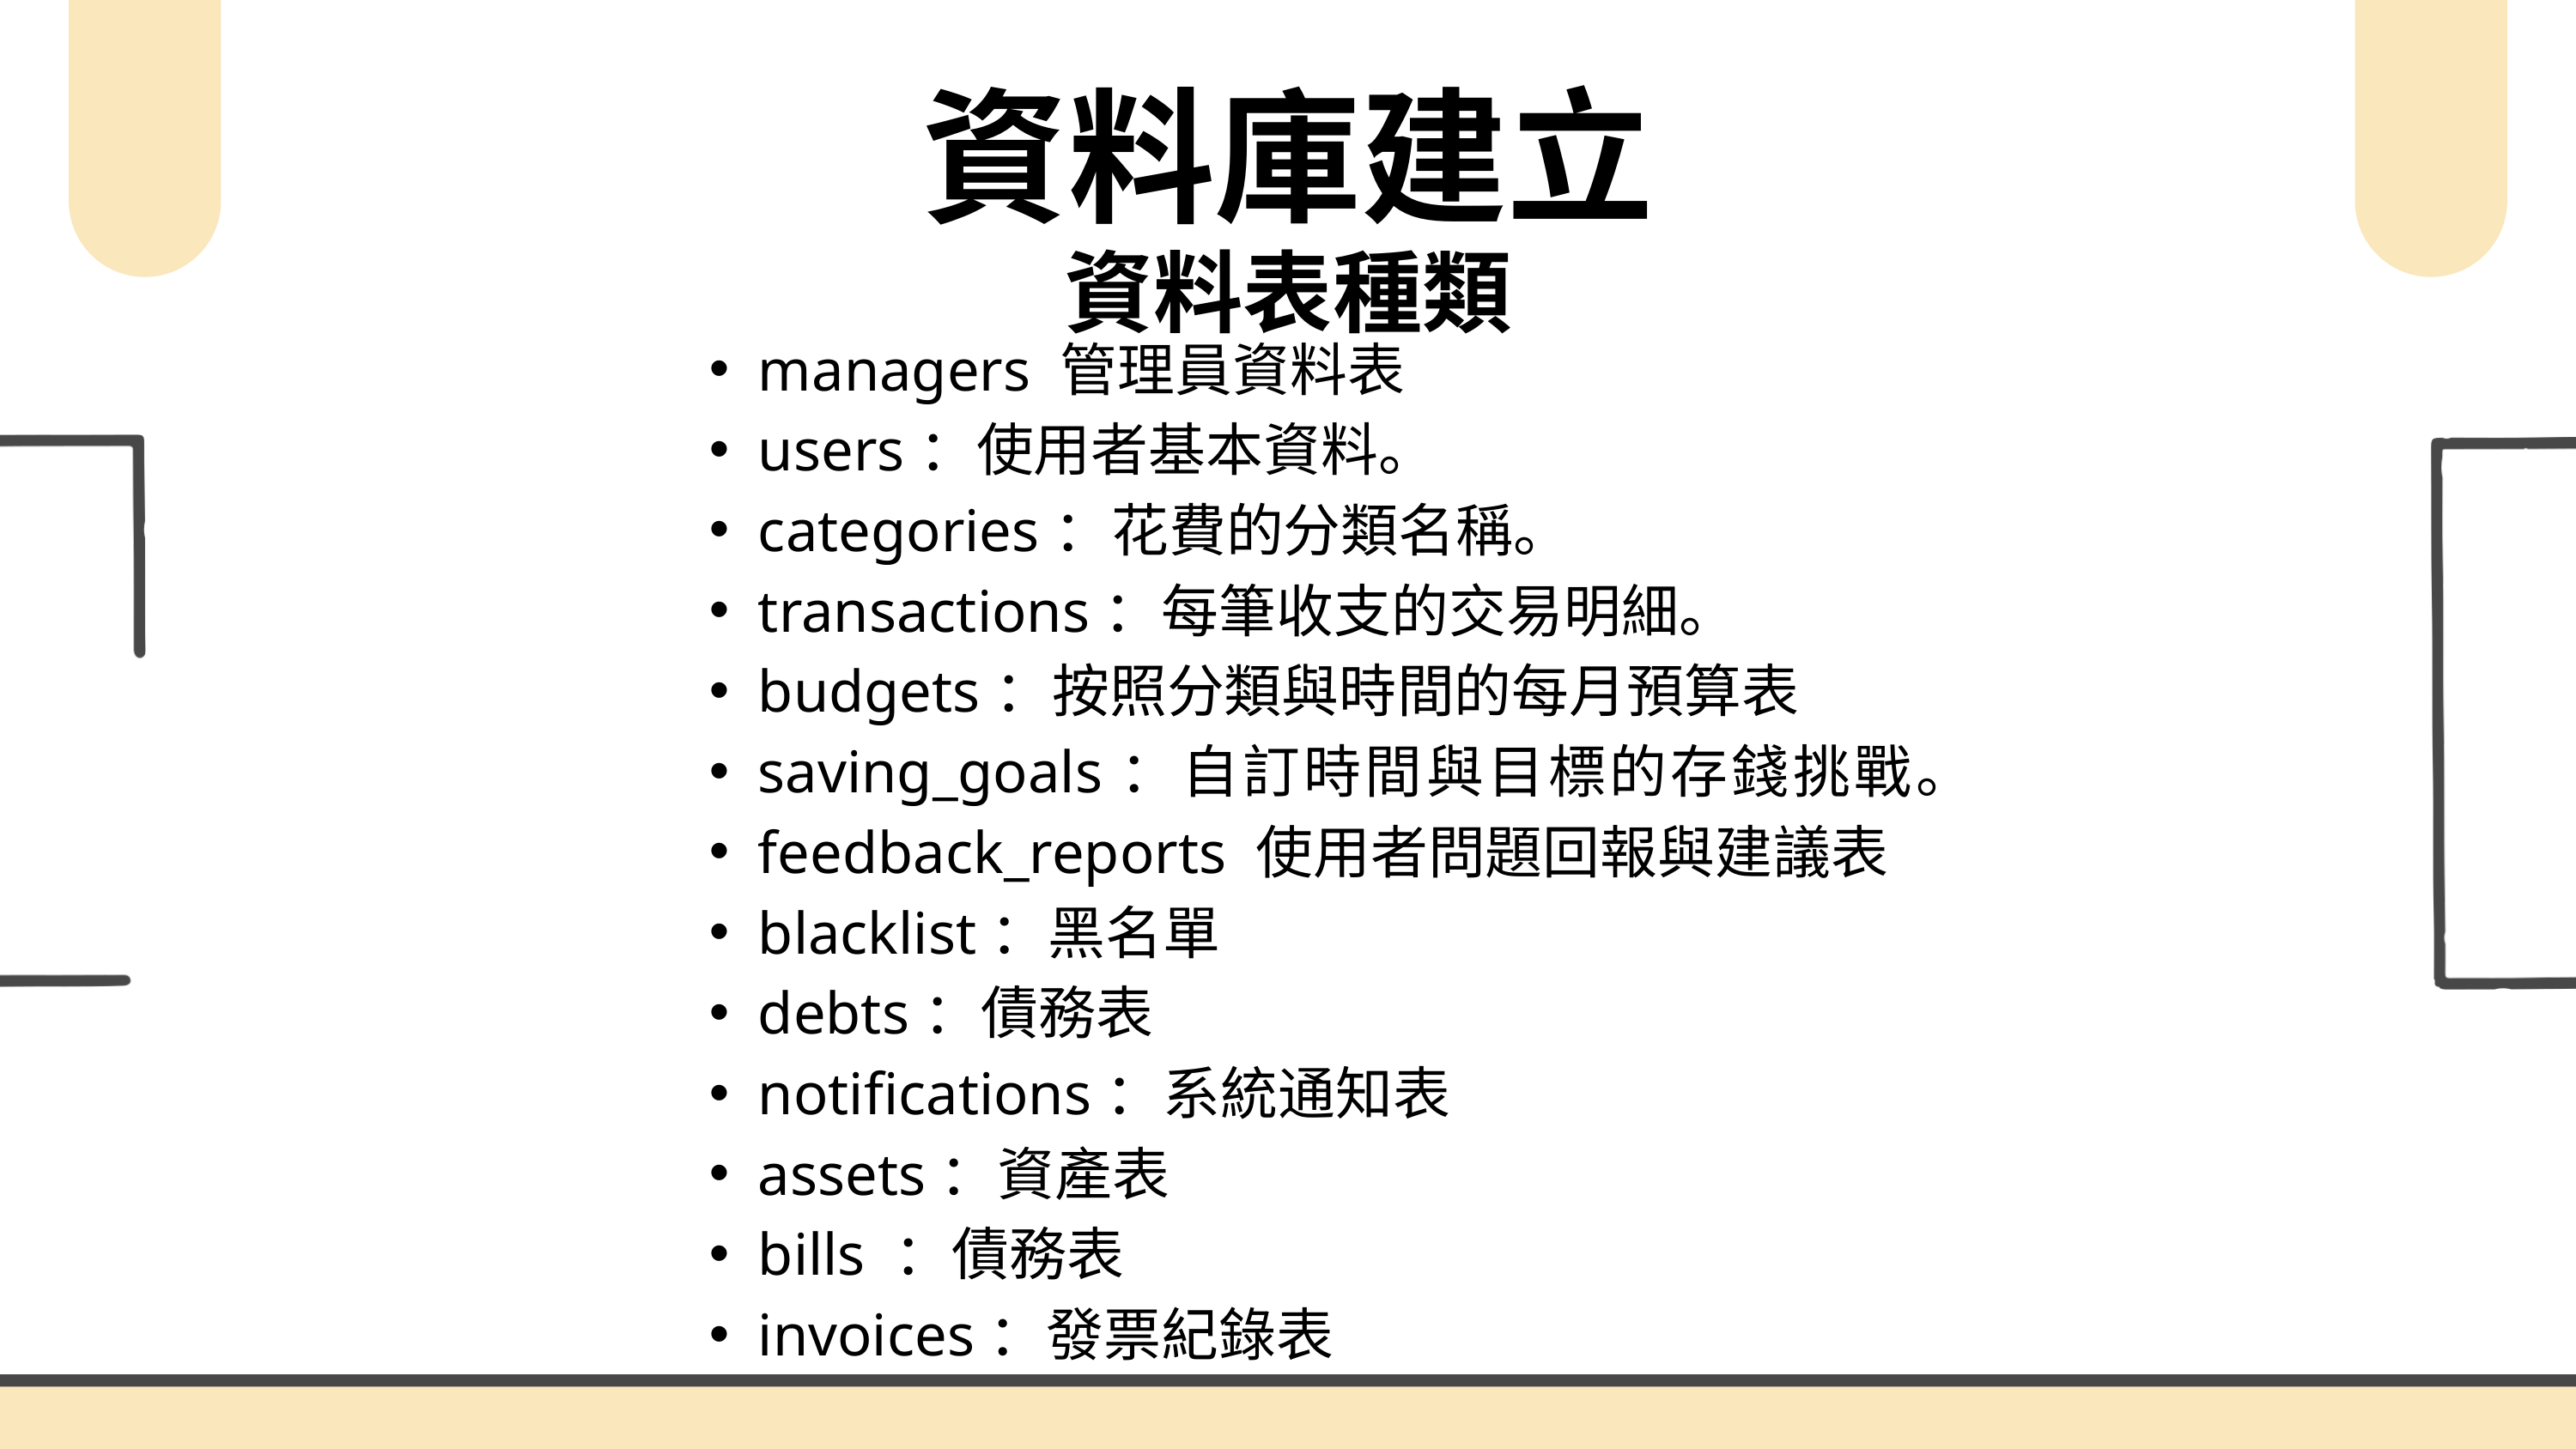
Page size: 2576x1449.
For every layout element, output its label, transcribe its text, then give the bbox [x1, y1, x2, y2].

text_box 資料庫建立 [686, 35, 1890, 241]
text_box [0, 1379, 2576, 1449]
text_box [2354, 0, 2508, 277]
text_box [0, 434, 146, 990]
text_box 資料表種類 [1018, 218, 1558, 321]
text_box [68, 0, 222, 277]
text_box [2431, 434, 2576, 990]
text_box managers 管理員資料表 users：使用者基本資料。 categories：花費的分類名稱。 transactions：每筆收支的交易明細。 budgets：按照分類與時間的每月預算表 saving_goals：自訂時間與目標的存錢挑戰。 feedback_reports 使用者問題回報與建議表 blacklist：黑名單 debts：債務表 notifications：系統通知表 assets：資產表 bills ：債務表 invoices：發票紀錄表 [660, 321, 1916, 1367]
